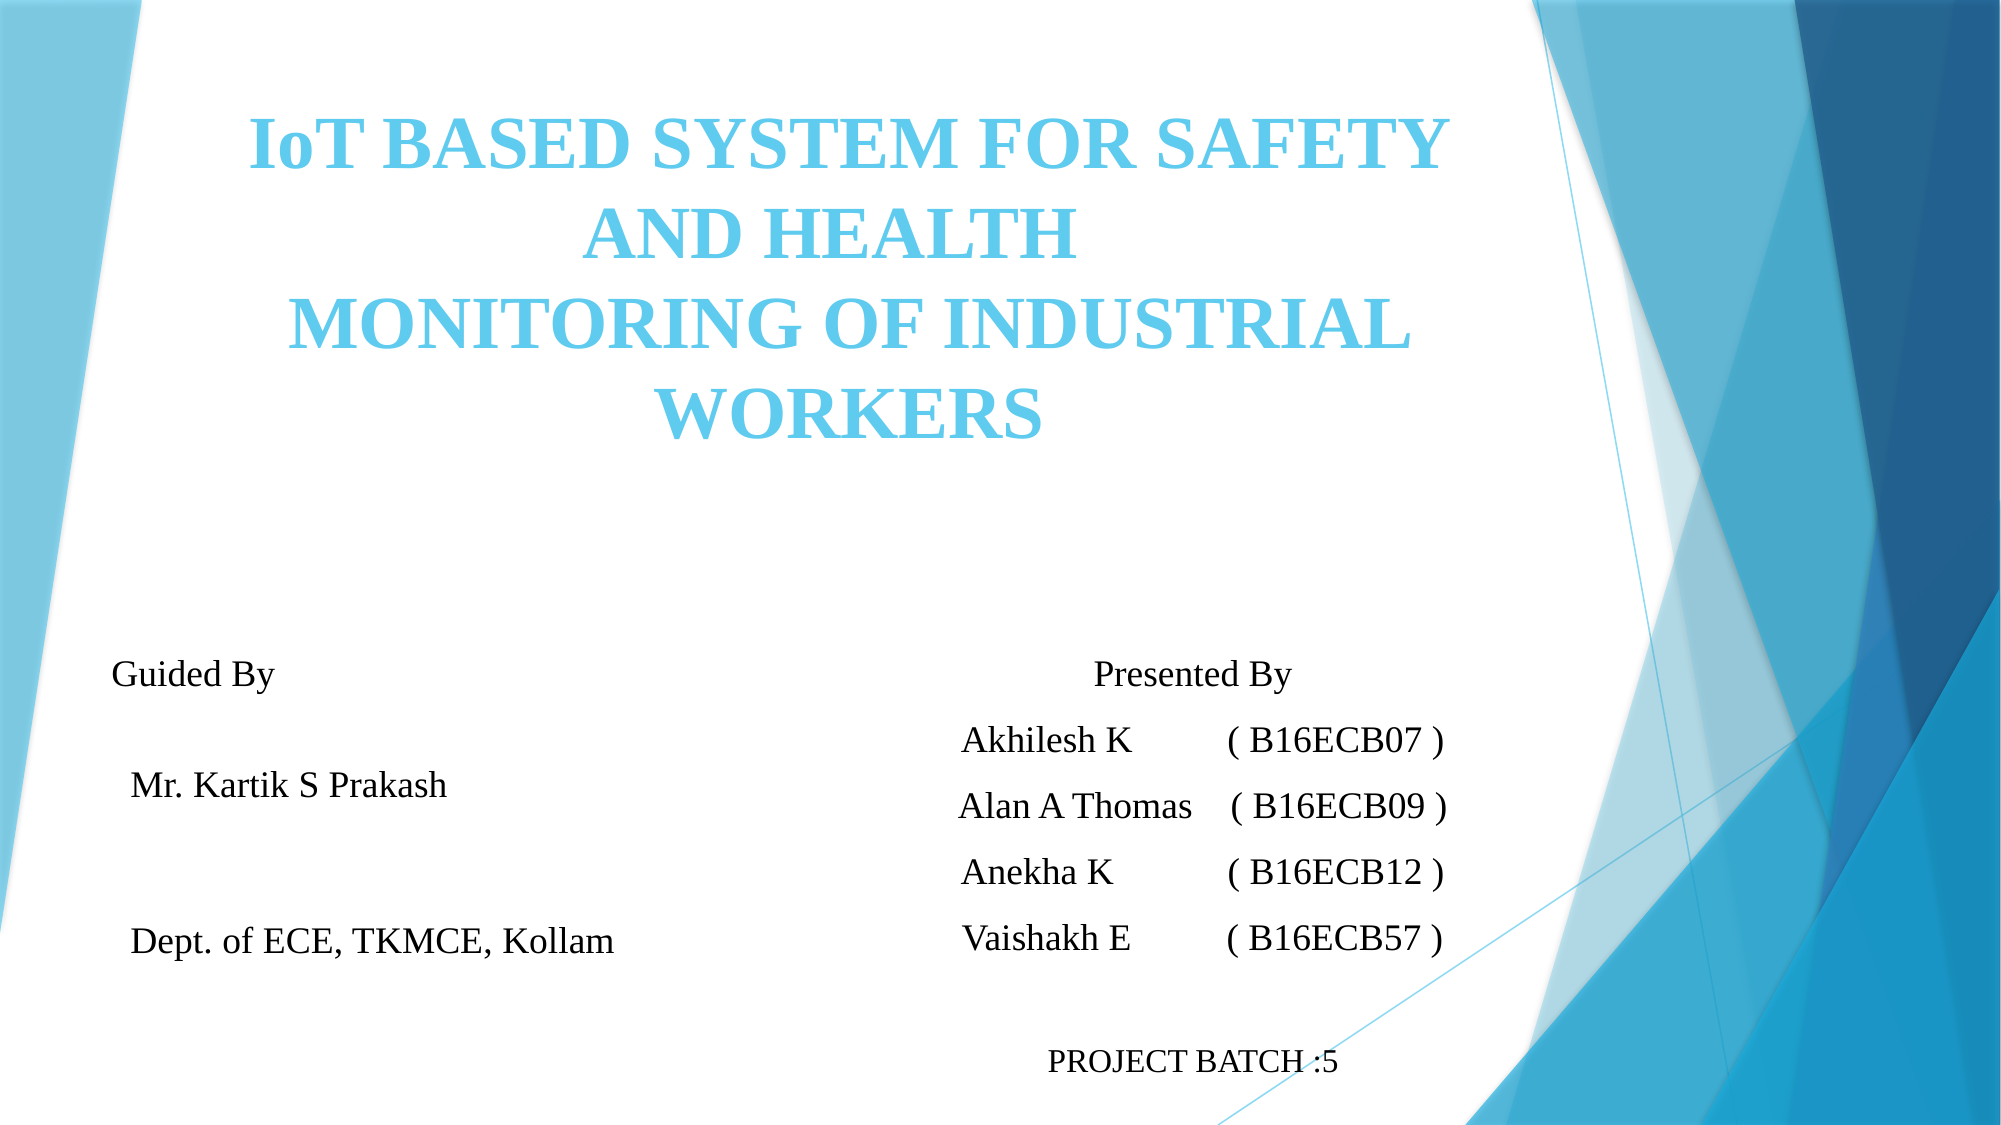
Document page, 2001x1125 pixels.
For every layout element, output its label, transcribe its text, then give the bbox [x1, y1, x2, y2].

text_box Presented By Akhilesh K ( B16ECB07 ) Alan A Thomas ( B16ECB09 ) Anekha K ( B16ECB12 ) Vaishakh E ( B16ECB57 ) PROJECT BATCH :5 [885, 641, 1502, 1040]
title IoT BASED SYSTEM FOR SAFETY AND HEALTH MONITORING OF INDUSTRIAL WORKERS [212, 280, 1487, 642]
subtitle Guided By Mr. Kartik S Prakash Dept. of ECE, TKMCE, Kollam [96, 641, 648, 1018]
